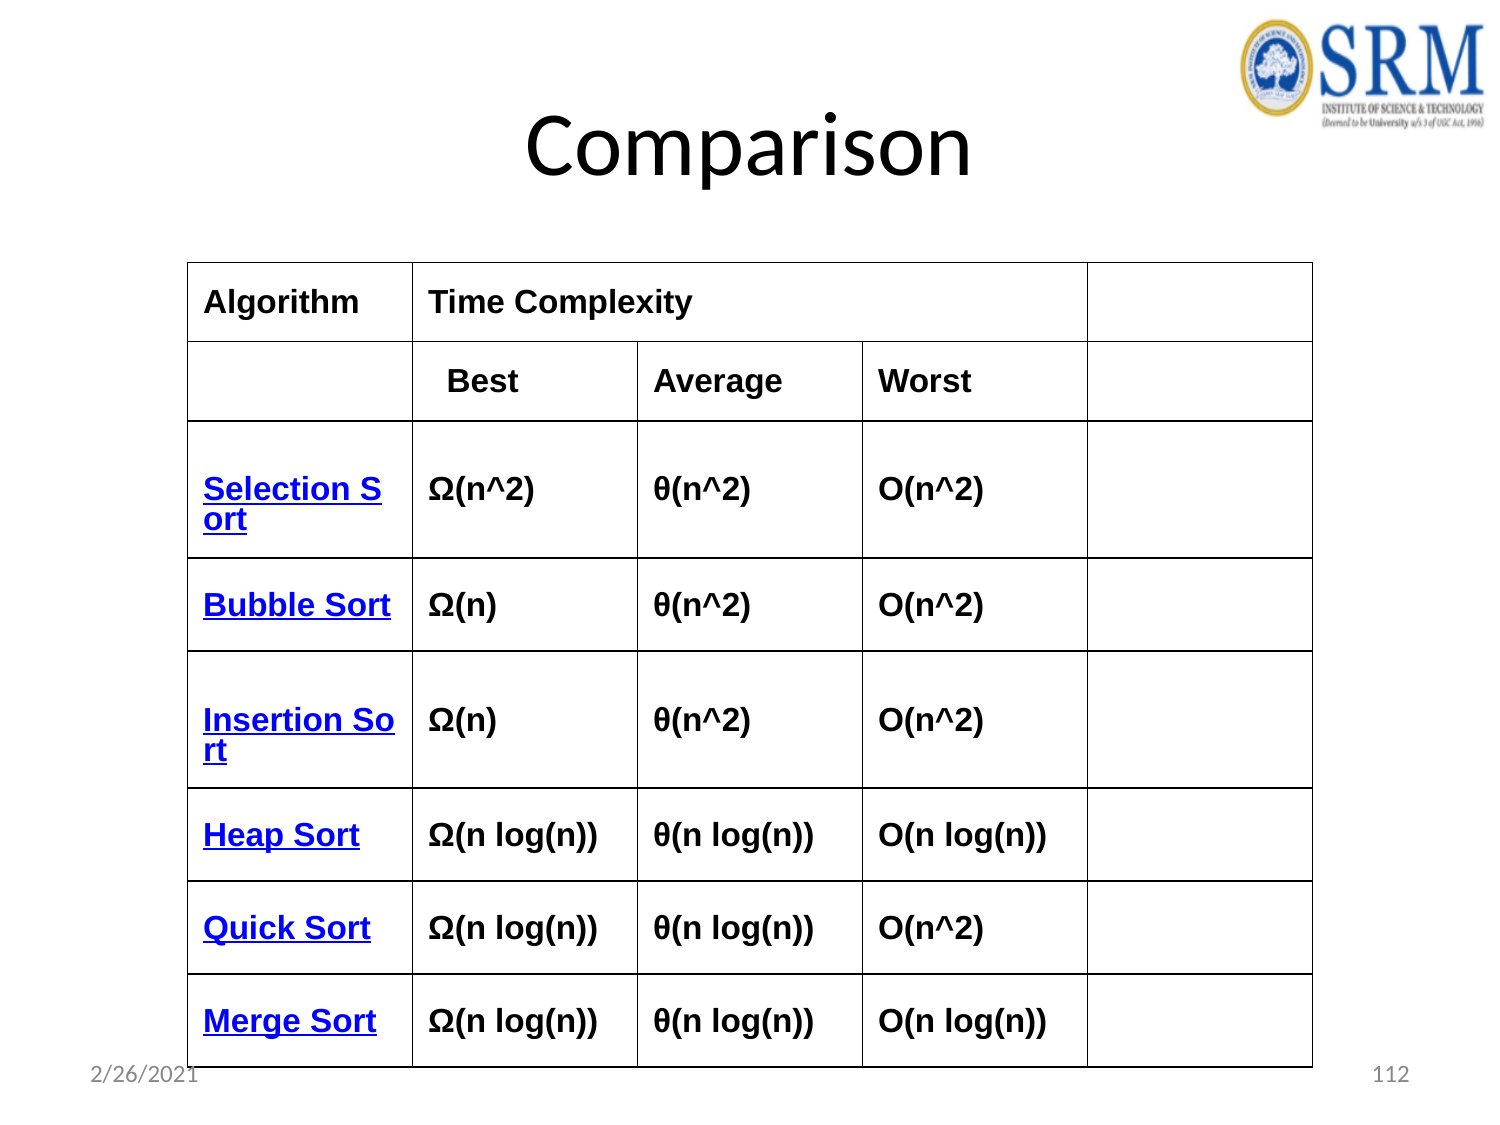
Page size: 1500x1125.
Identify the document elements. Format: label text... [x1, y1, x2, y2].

table_cell θ(n^2) [638, 652, 862, 787]
table_cell [1088, 422, 1312, 557]
picture [1238, 0, 1500, 151]
table_cell [1088, 975, 1312, 1042]
table_cell Insertion Sort [188, 652, 412, 787]
table_cell O(n^2) [863, 559, 1087, 650]
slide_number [75, 1042, 425, 1103]
table_cell [1088, 652, 1312, 787]
table_cell [1088, 559, 1312, 650]
table_cell θ(n^2) [638, 422, 862, 557]
table_cell Best [413, 342, 637, 420]
table_cell O(n^2) [863, 882, 1087, 973]
table_cell Quick Sort [188, 882, 412, 973]
table_cell θ(n log(n)) [638, 975, 862, 1066]
table_cell [1088, 789, 1312, 880]
table_cell Ω(n log(n)) [413, 789, 637, 880]
table_cell O(n^2) [863, 652, 1087, 787]
table_cell O(n log(n)) [863, 975, 1087, 1066]
title Comparison [75, 45, 1425, 233]
slide_number ‹#› [1074, 1042, 1425, 1103]
table_cell θ(n log(n)) [638, 882, 862, 973]
table_cell [1088, 342, 1312, 420]
table_cell [188, 342, 412, 420]
table_cell Worst [863, 342, 1087, 420]
table_cell θ(n^2) [638, 559, 862, 650]
table_cell Ω(n log(n)) [413, 975, 637, 1066]
table_cell θ(n log(n)) [638, 789, 862, 880]
table_header Time Complexity [413, 263, 1087, 341]
table_cell Ω(n^2) [413, 422, 637, 557]
table_cell [1088, 882, 1312, 973]
table_cell Merge Sort [188, 975, 412, 1042]
table_cell Ω(n) [413, 652, 637, 787]
table_cell Selection Sort [188, 422, 412, 557]
table_cell O(n log(n)) [863, 789, 1087, 880]
table_cell Bubble Sort [188, 559, 412, 650]
table_header [1088, 263, 1312, 341]
table_cell Heap Sort [188, 789, 412, 880]
table_cell Ω(n) [413, 559, 637, 650]
table_cell O(n^2) [863, 422, 1087, 557]
table_cell Ω(n log(n)) [413, 882, 637, 973]
table_cell Average [638, 342, 862, 420]
table_header Algorithm [188, 263, 412, 341]
